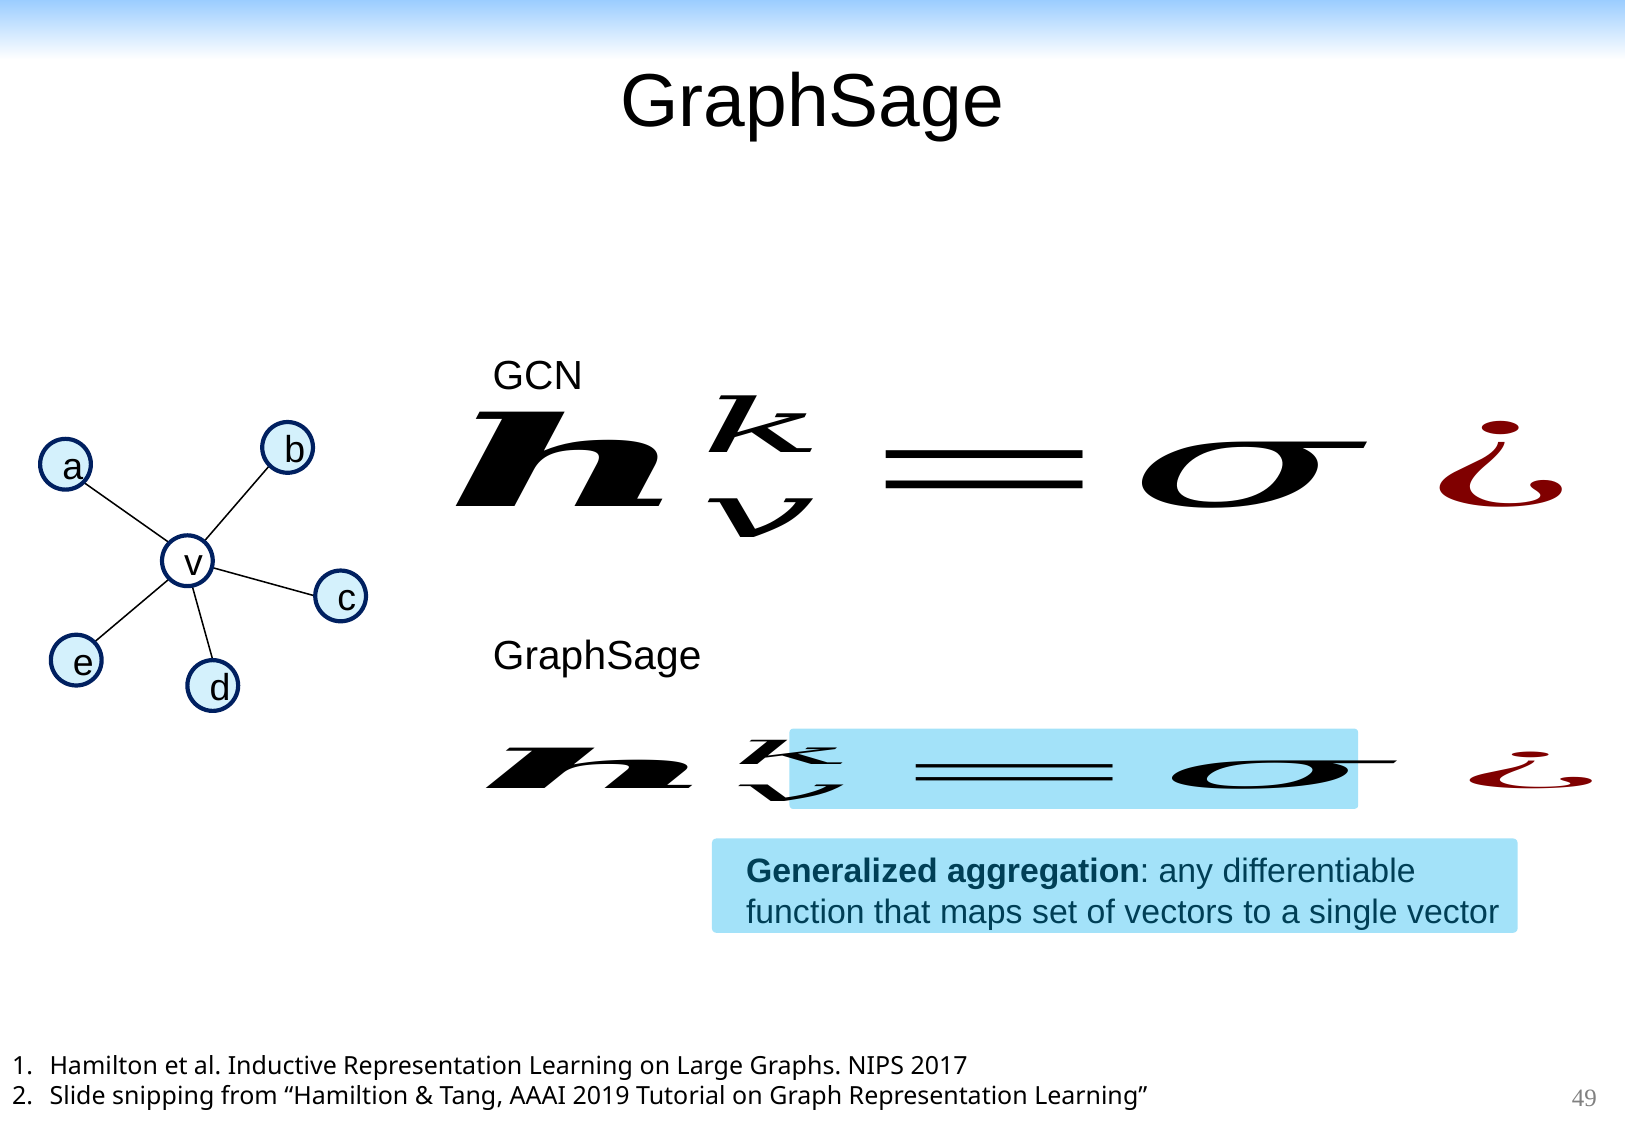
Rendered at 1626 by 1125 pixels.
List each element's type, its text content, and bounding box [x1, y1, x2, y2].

text_box Generalized aggregation: any differentiable function that maps set of vectors to a single vector [731, 841, 1537, 938]
text_box GCN [477, 341, 599, 406]
text_box [787, 726, 1361, 812]
title GraphSage [44, 31, 1581, 161]
text_box GraphSage [478, 621, 717, 685]
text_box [39, 421, 367, 712]
text_box Hamilton et al. Inductive Representation Learning on Large Graphs. NIPS 2017 Slide snipping from “Hamiltion & Tang, AAAI 2019 Tutorial on Graph Representation Learning” [0, 1041, 1574, 1117]
text_box [709, 836, 1520, 935]
